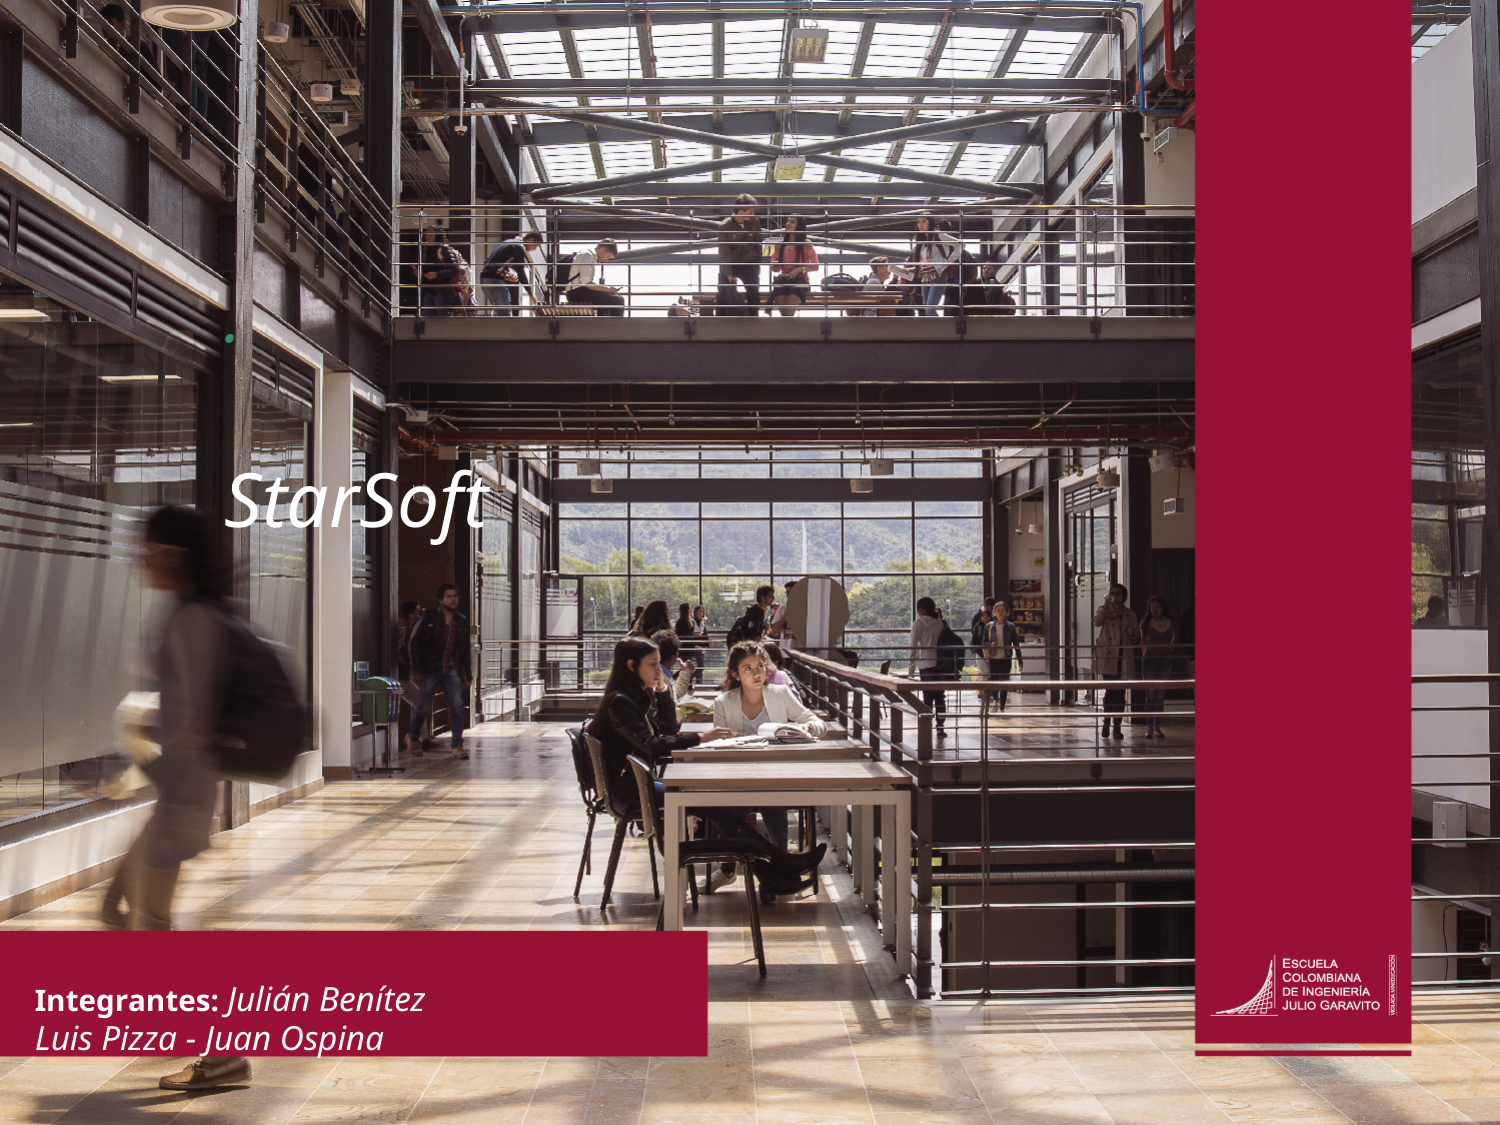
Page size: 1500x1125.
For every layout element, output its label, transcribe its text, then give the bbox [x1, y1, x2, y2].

picture [0, 0, 1500, 1125]
subtitle . StarSoft [209, 0, 1291, 705]
text_box Integrantes: Julián Benítez Luis Pizza - Juan Ospina [19, 850, 713, 1065]
